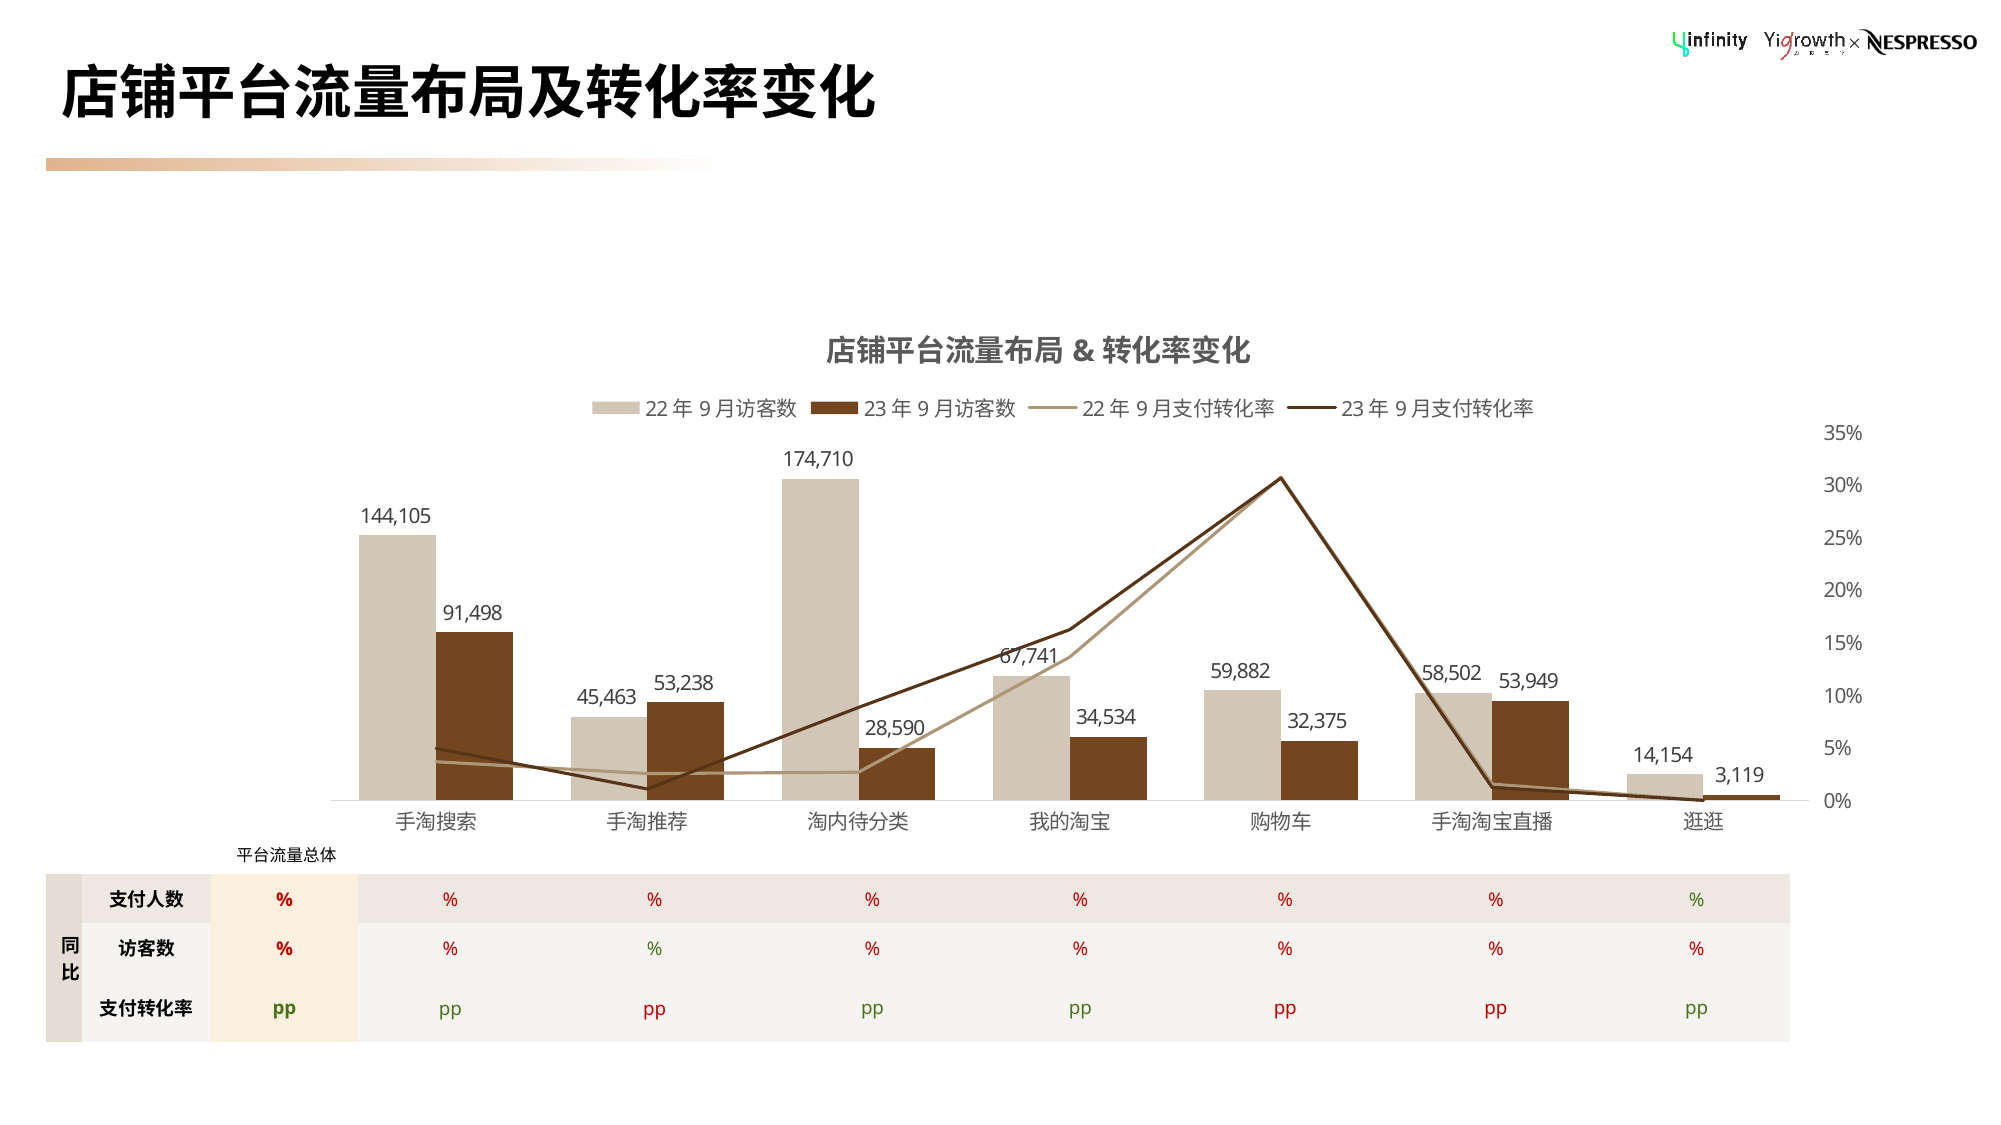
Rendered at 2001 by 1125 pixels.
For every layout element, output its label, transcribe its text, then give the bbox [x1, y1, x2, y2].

table_cell % [1388, 923, 1603, 972]
table_header % [1182, 874, 1388, 923]
table_header % [1603, 874, 1790, 923]
table_header 支付人数 [82, 874, 211, 923]
table_cell pp [1603, 972, 1790, 1042]
table_cell pp [1388, 972, 1603, 1042]
text_box 平台流量总体 [215, 837, 358, 873]
table_cell % [358, 923, 543, 972]
chart [236, 295, 1890, 857]
table_cell % [543, 923, 766, 972]
table_header 同比 [46, 874, 82, 1042]
table_cell pp [543, 972, 766, 1042]
picture [1664, 24, 2000, 62]
table_cell pp [211, 972, 358, 1042]
table_cell pp [1182, 972, 1388, 1042]
table_header % [978, 874, 1182, 923]
table_cell % [1603, 923, 1790, 972]
table_header % [1388, 874, 1603, 923]
table_cell pp [766, 972, 978, 1042]
table_cell 访客数 [82, 923, 211, 972]
table_header % [211, 874, 358, 923]
table_cell % [1182, 923, 1388, 972]
table_cell pp [978, 972, 1182, 1042]
table_cell % [978, 923, 1182, 972]
title 店铺平台流量布局及转化率变化 [46, 36, 1594, 153]
table_header % [766, 874, 978, 923]
table_header % [543, 874, 766, 923]
table_cell pp [358, 972, 543, 1042]
table_header % [358, 874, 543, 923]
table_cell % [211, 923, 358, 972]
table_cell 支付转化率 [82, 972, 211, 1042]
table_cell % [766, 923, 978, 972]
